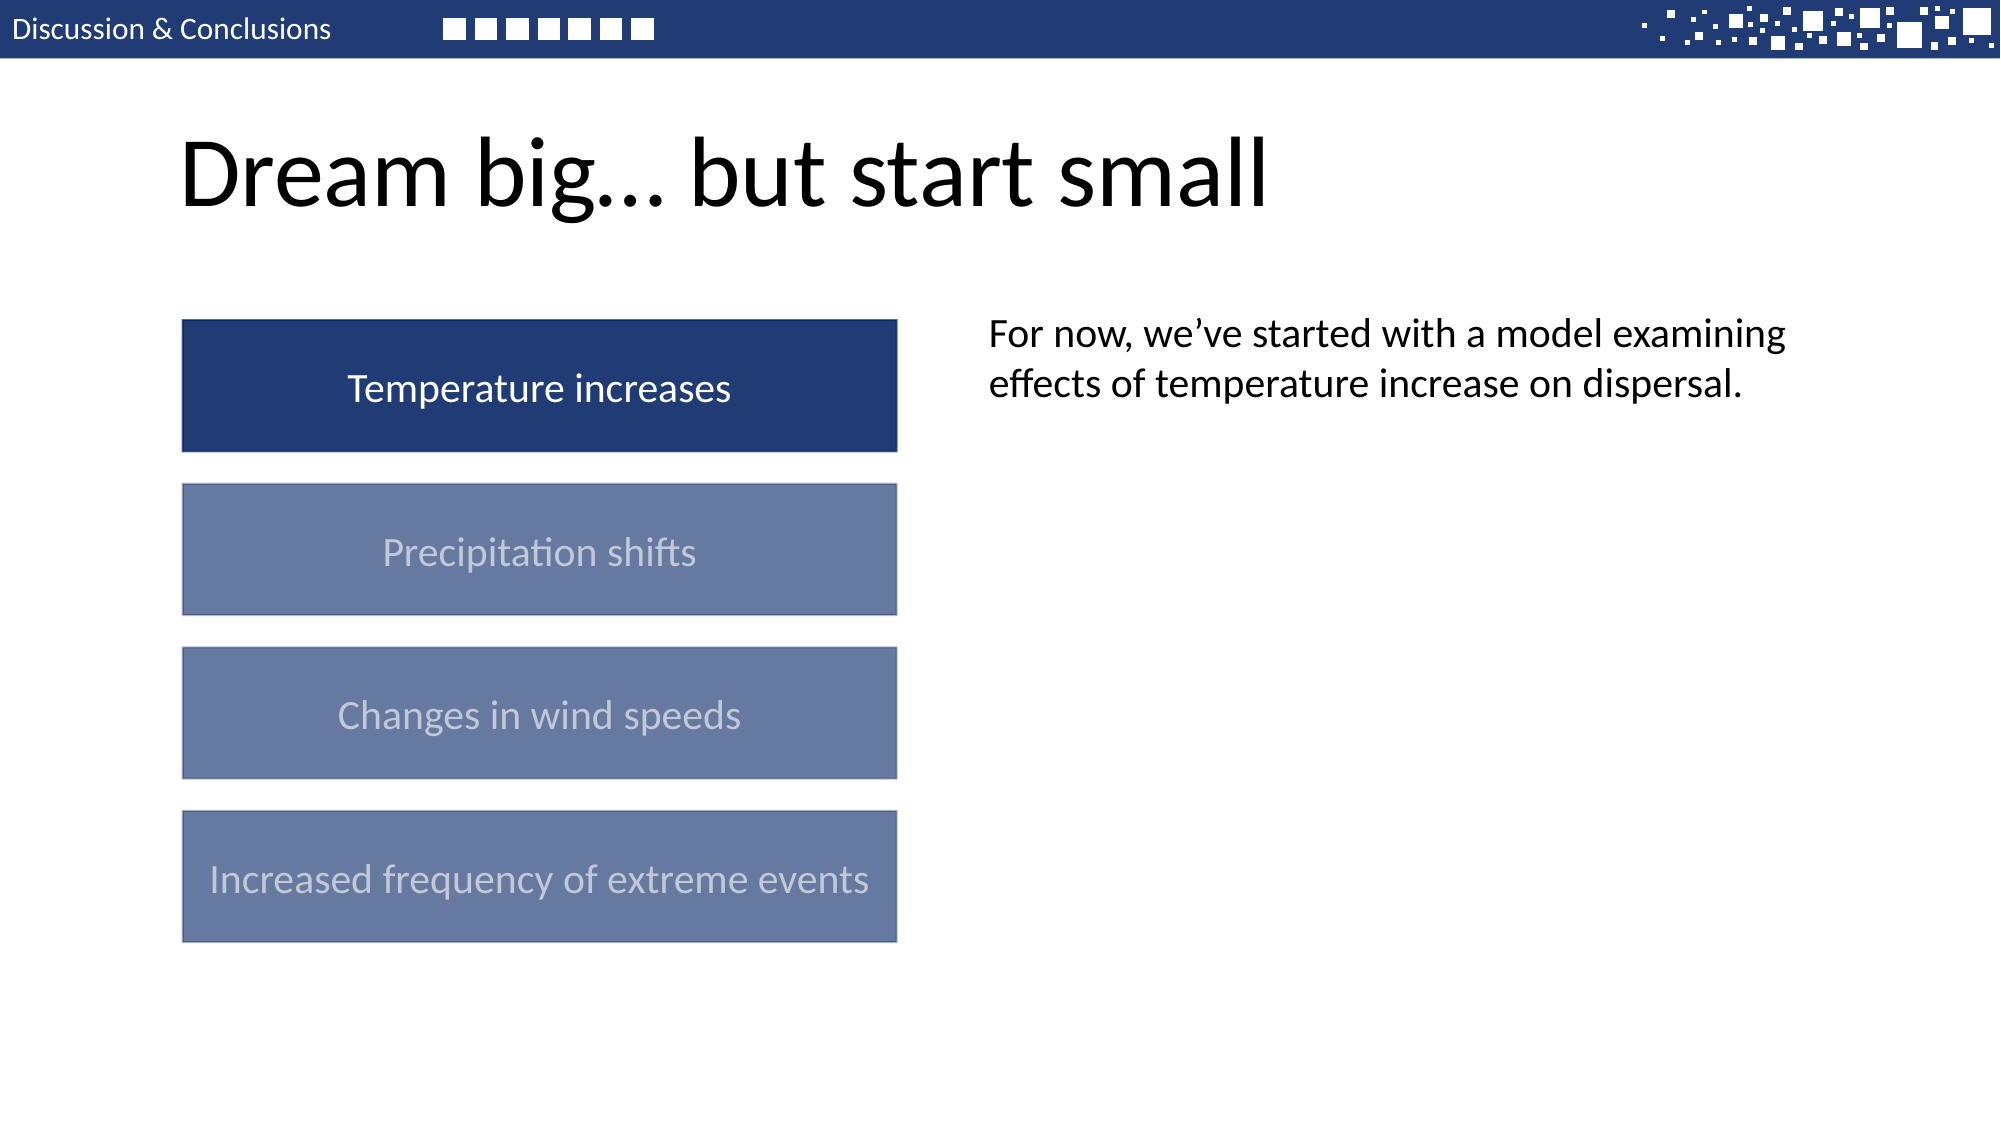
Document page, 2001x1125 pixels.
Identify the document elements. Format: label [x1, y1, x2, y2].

text_box [164, 98, 1720, 234]
text_box [182, 810, 898, 943]
text_box [182, 646, 898, 780]
text_box [182, 319, 898, 452]
text_box [182, 483, 898, 616]
text_box [974, 298, 1853, 413]
text_box [0, 0, 2000, 59]
